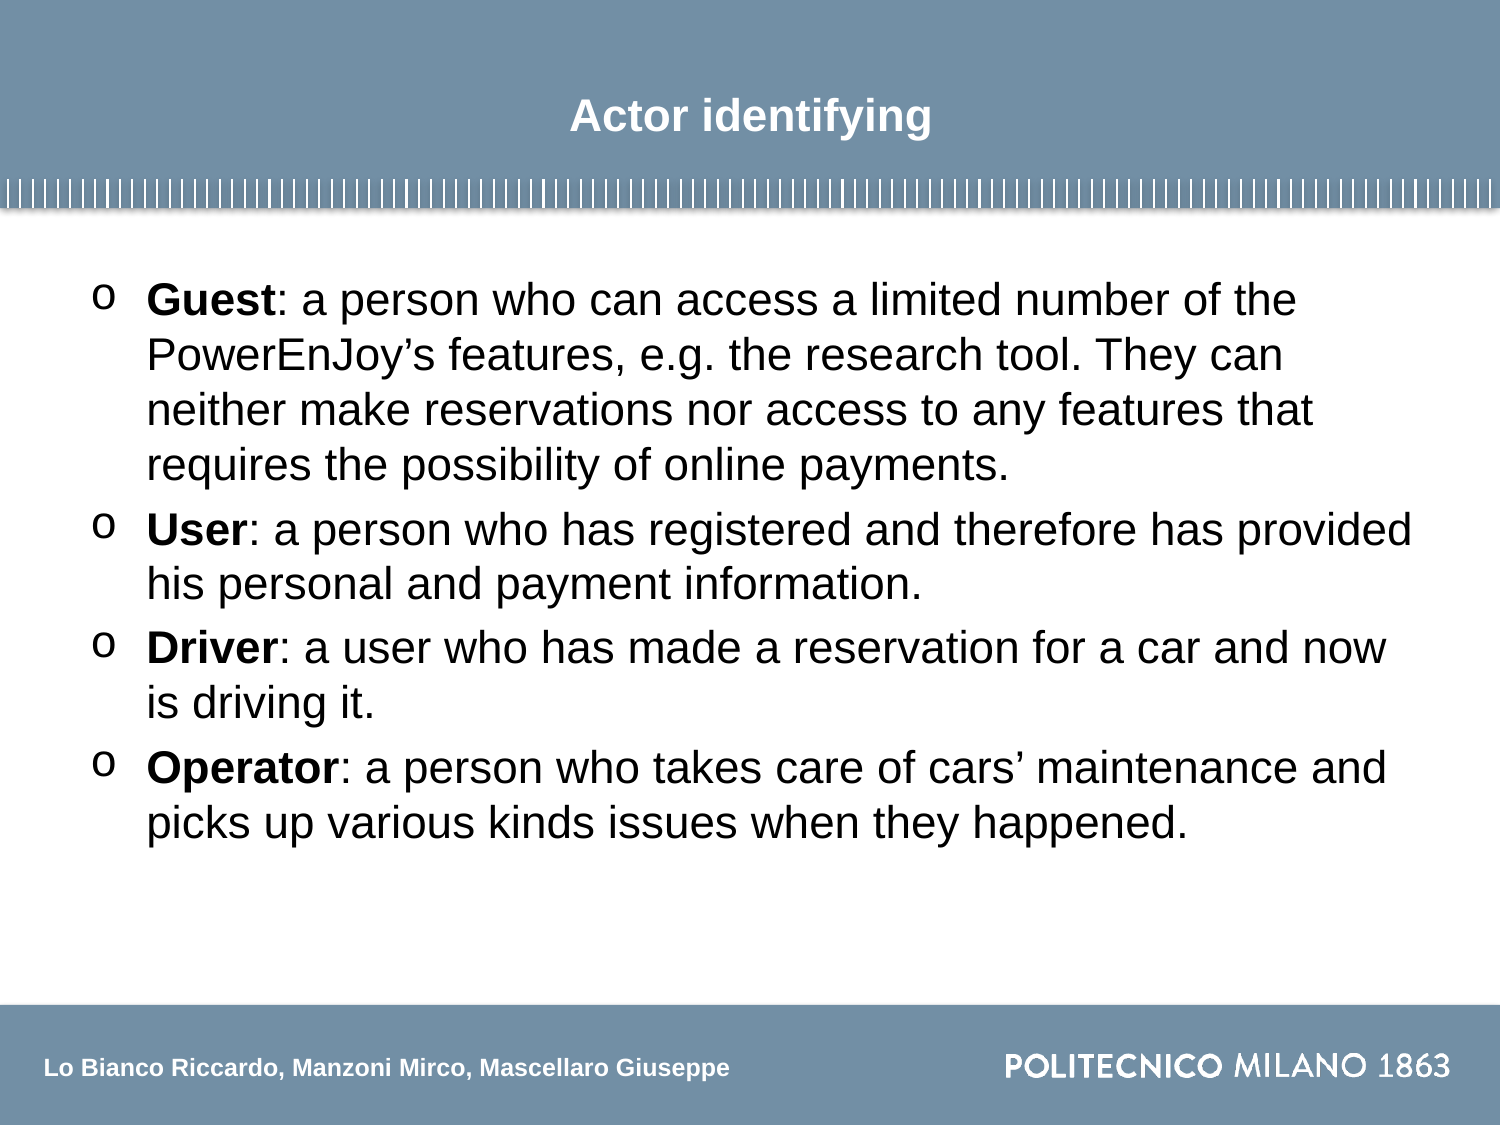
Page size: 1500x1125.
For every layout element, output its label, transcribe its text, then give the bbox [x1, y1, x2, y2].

picture [999, 1041, 1456, 1089]
title Actor identifying [47, 22, 1455, 161]
list Guest: a person who can access a limited number of the PowerEnJoy’s features, e.g. the research tool. They can neither make reservations nor access to any features that requires the possibility of online payments. User: a person who has registered and therefore has provided his personal and payment information. Driver: a user who has made a reservation for a car and now is driving it. Operator: a person who takes care of cars’ maintenance and picks up various kinds issues when they happened. [75, 262, 1441, 1005]
